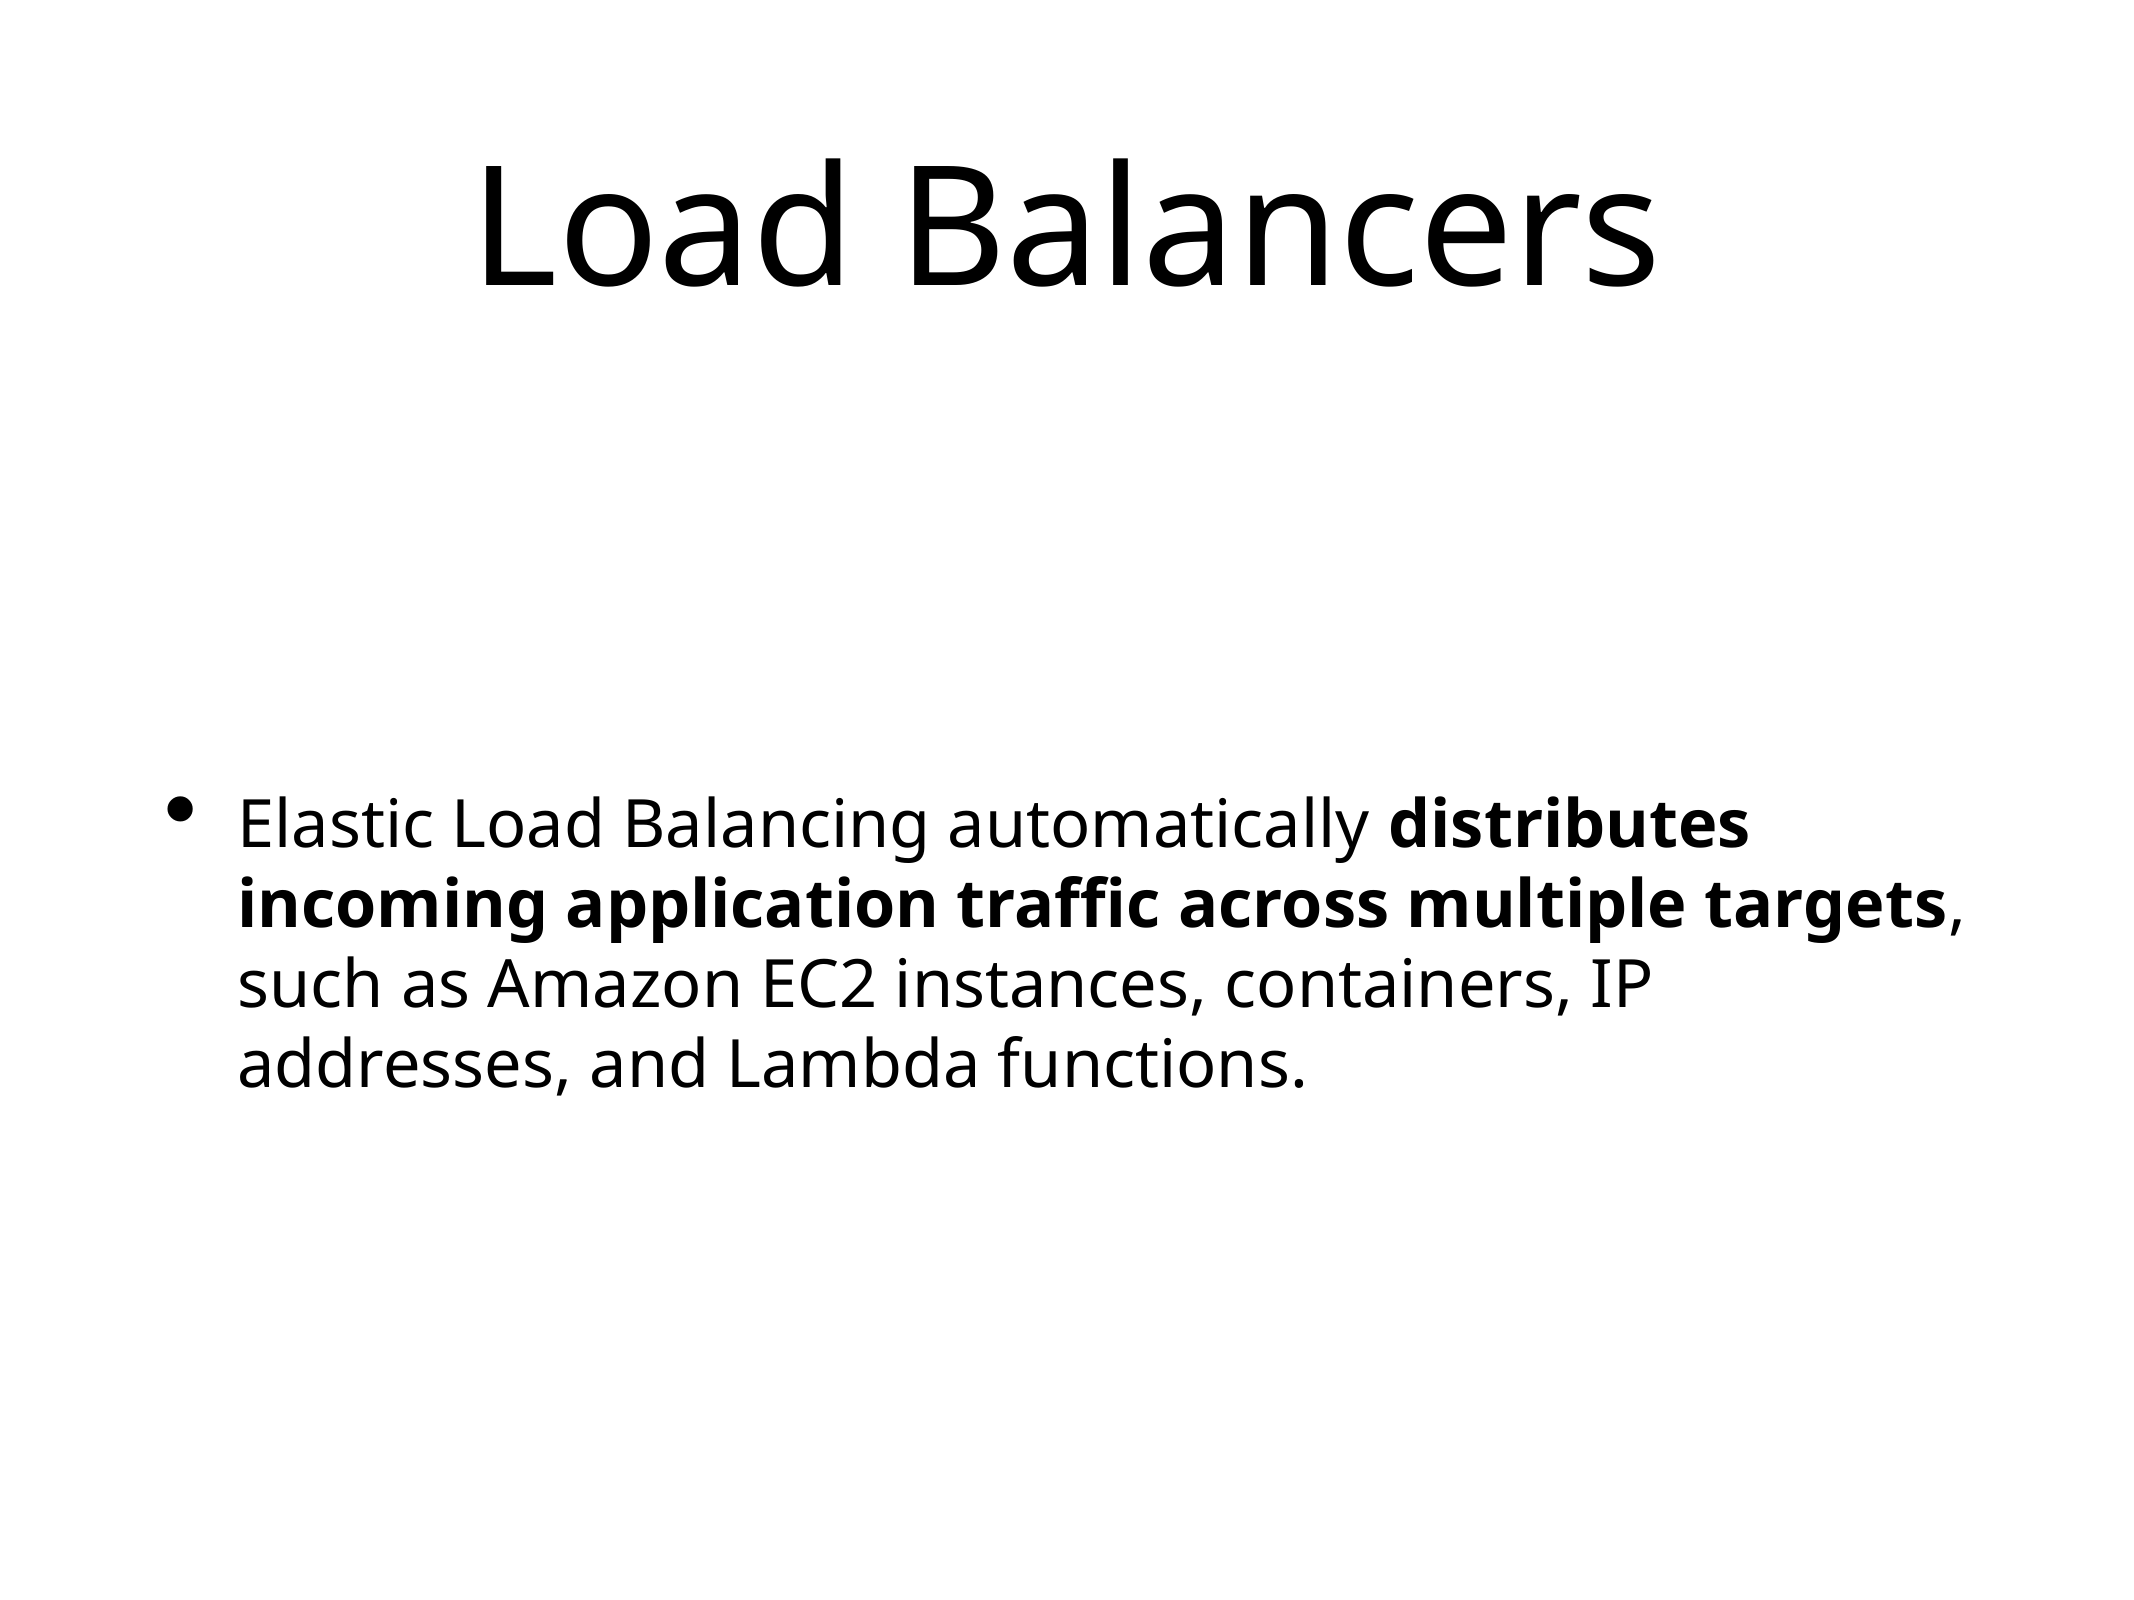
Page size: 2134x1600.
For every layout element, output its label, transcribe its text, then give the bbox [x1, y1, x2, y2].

title Load Balancers [155, 41, 1978, 397]
list Elastic Load Balancing automatically distributes incoming application traffic across multiple targets, such as Amazon EC2 instances, containers, IP addresses, and Lambda functions. [155, 424, 1978, 1457]
